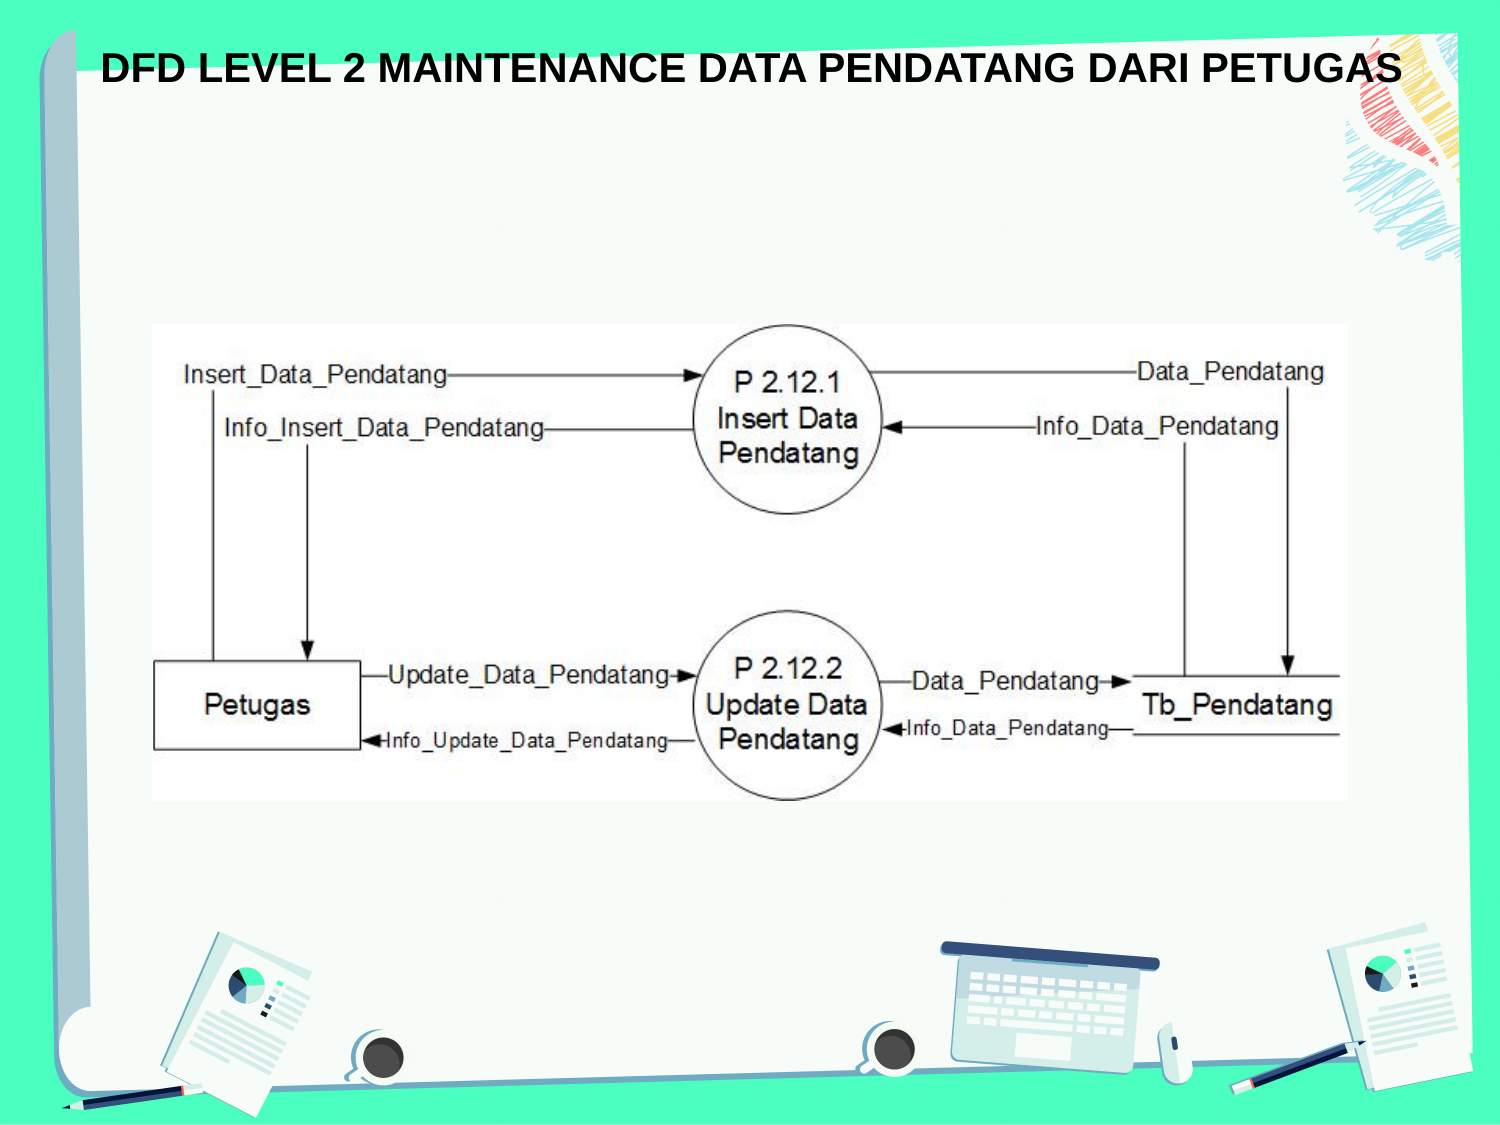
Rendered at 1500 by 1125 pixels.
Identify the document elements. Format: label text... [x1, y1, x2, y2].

title DFD LEVEL 2 MAINTENANCE DATA PENDATANG DARI PETUGAS [76, 19, 1427, 114]
picture [0, 0, 1500, 1125]
